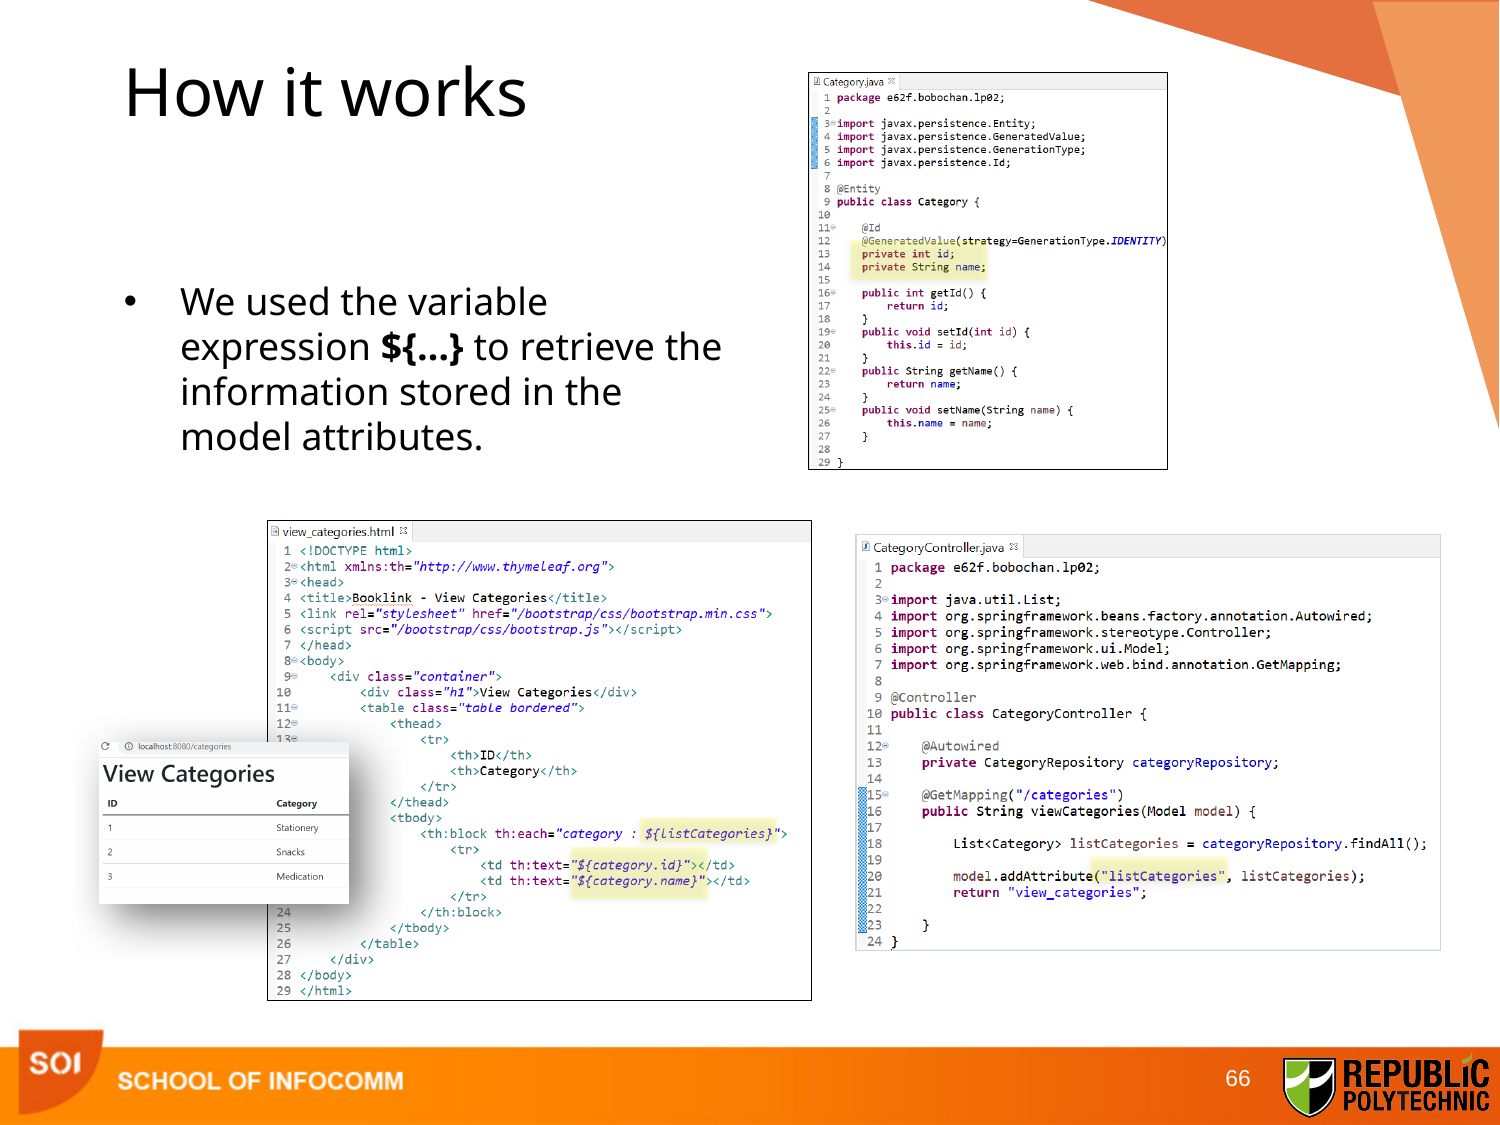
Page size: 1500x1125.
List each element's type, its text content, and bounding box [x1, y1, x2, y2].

slide_number 66 [1210, 1056, 1500, 1117]
picture [0, 0, 1500, 1125]
title How it works [109, 42, 1129, 142]
list We used the variable expression ${…} to retrieve the information stored in the model attributes. [109, 270, 747, 733]
